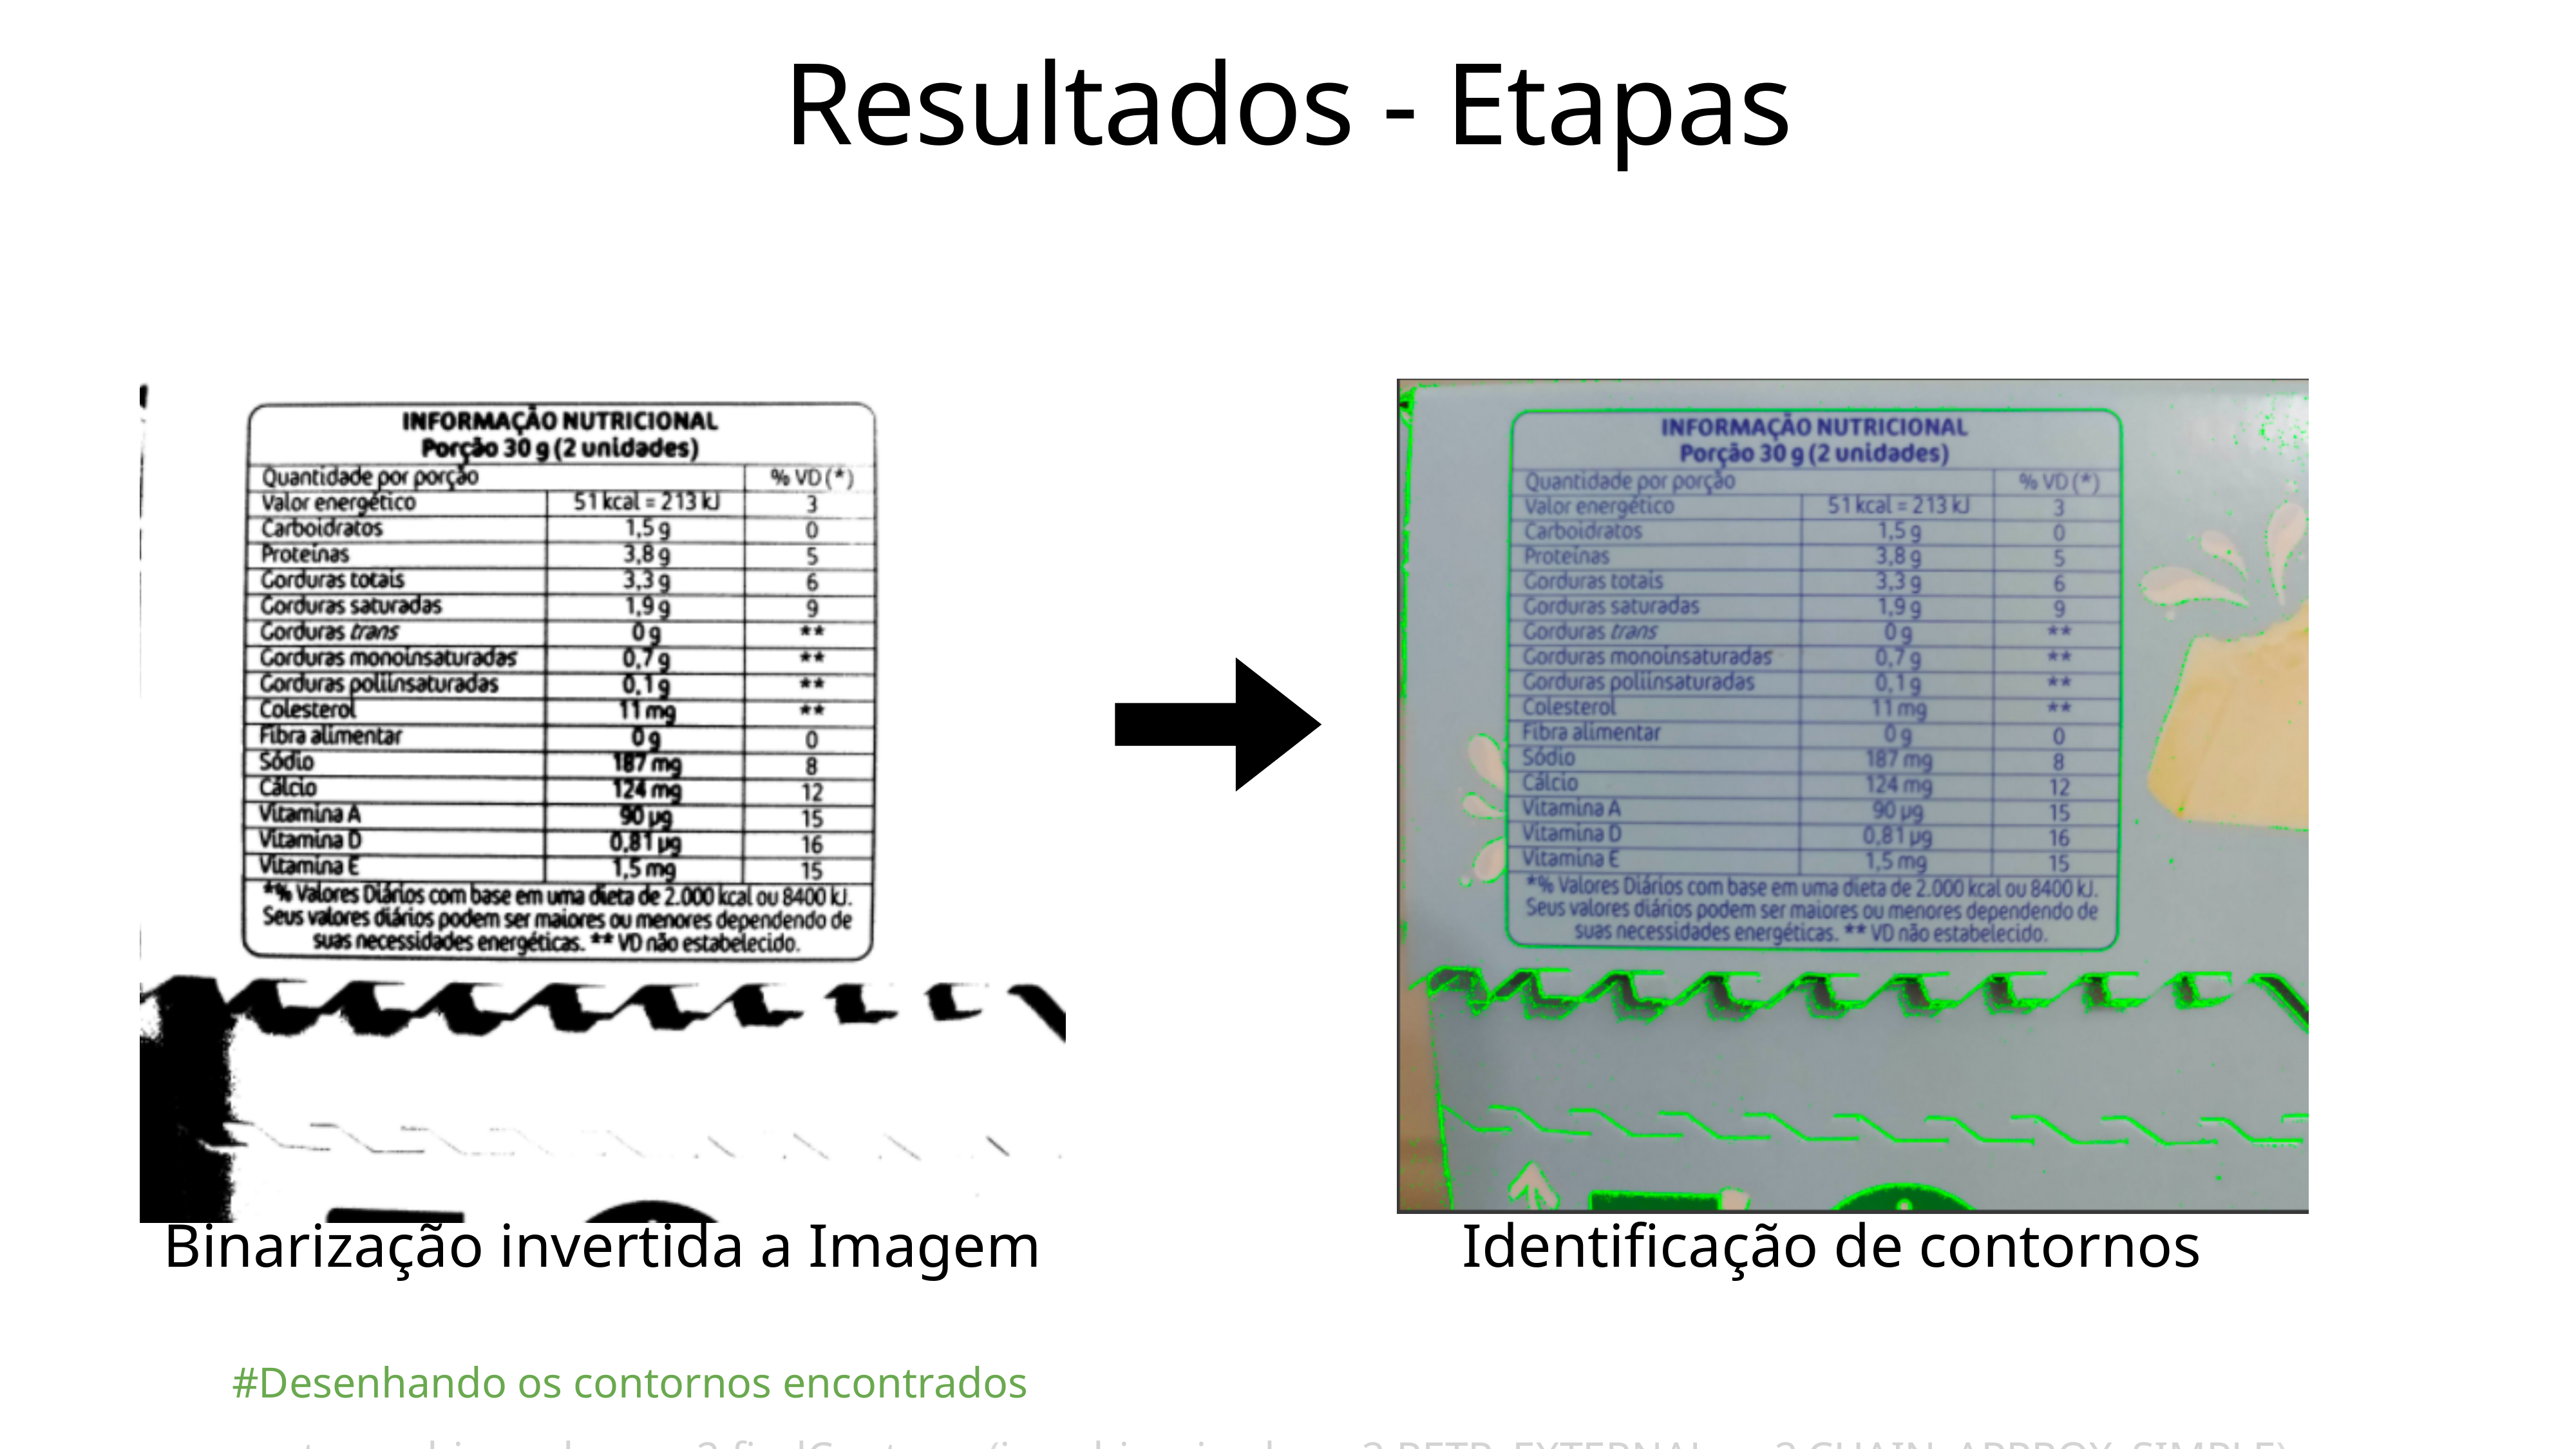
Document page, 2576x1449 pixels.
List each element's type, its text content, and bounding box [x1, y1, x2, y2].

text_box [1115, 657, 1322, 792]
text_box Identificação de contornos [1456, 1215, 2208, 1285]
text_box #Desenhando os contornos encontrados contours, hierarchy = cv2.findContours(img_binarizada, cv2.RETR_EXTERNAL, cv2.CHAIN_APPROX_SIMPLE) [226, 1325, 2295, 1449]
text_box Binarização invertida a Imagem [158, 1223, 1048, 1285]
title Resultados - Etapas [128, 52, 2448, 236]
picture [140, 292, 1066, 1223]
picture [1396, 378, 2309, 1215]
